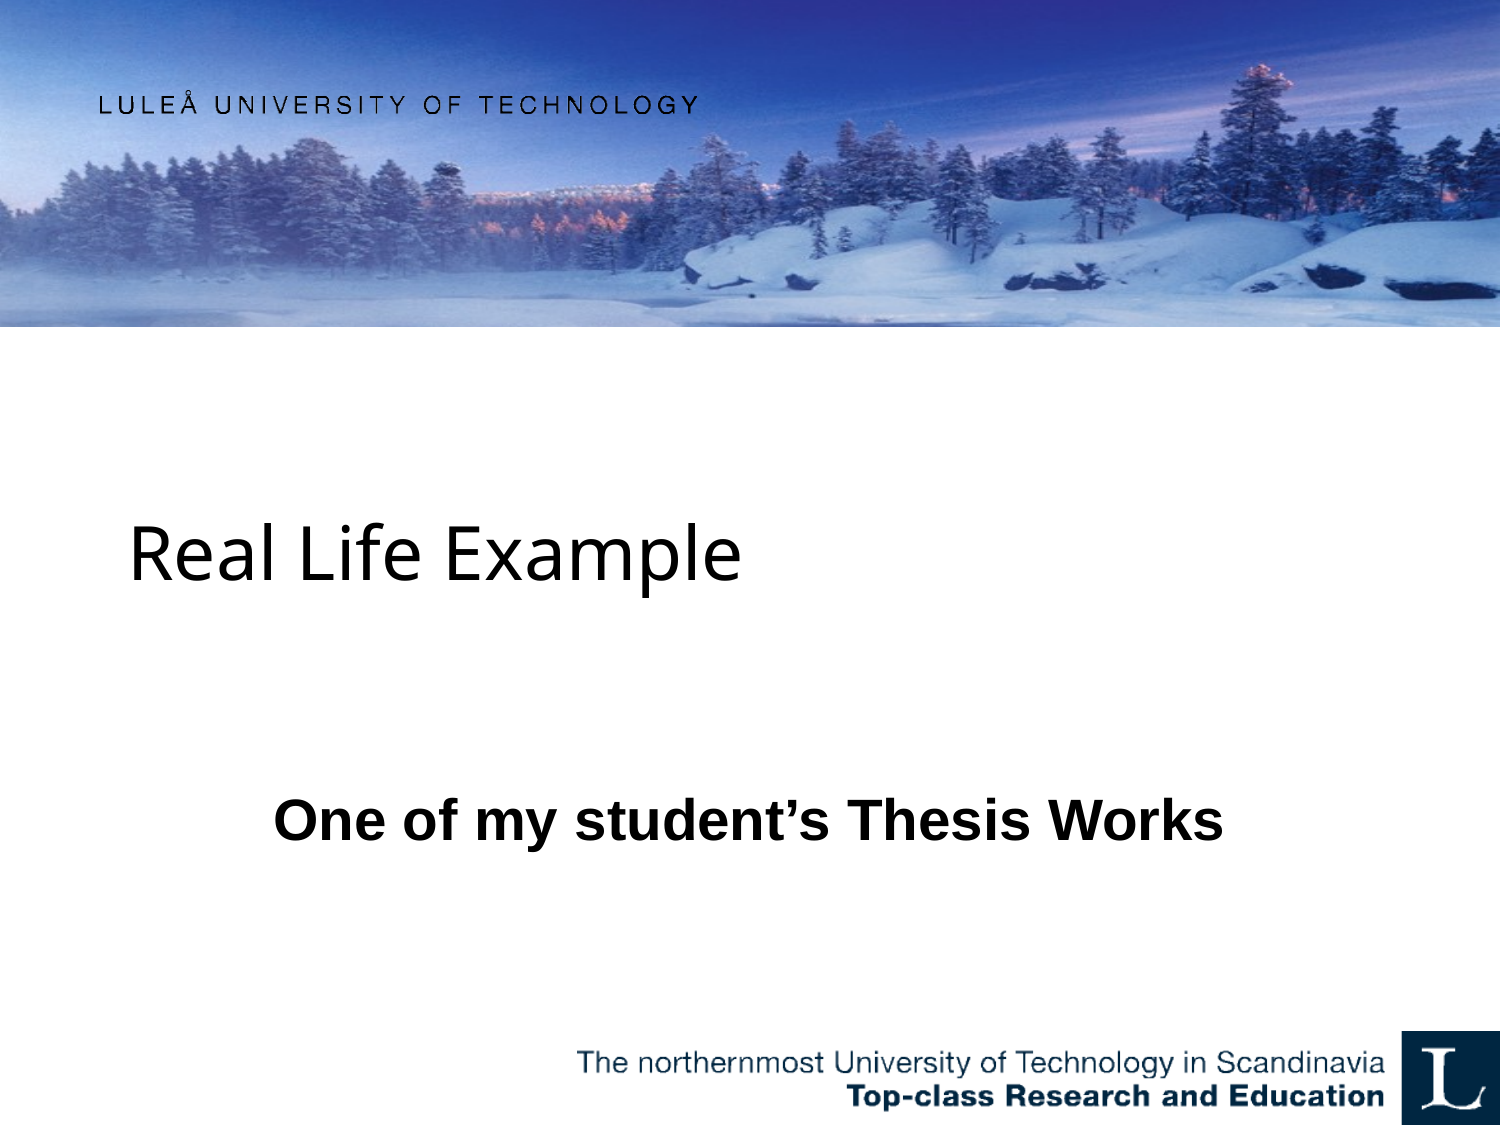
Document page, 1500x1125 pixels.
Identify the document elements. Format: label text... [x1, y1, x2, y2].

title Real Life Example [111, 396, 1388, 705]
subtitle One of my student’s Thesis Works [225, 774, 1275, 925]
picture [0, 0, 1500, 327]
picture [577, 1031, 1500, 1125]
